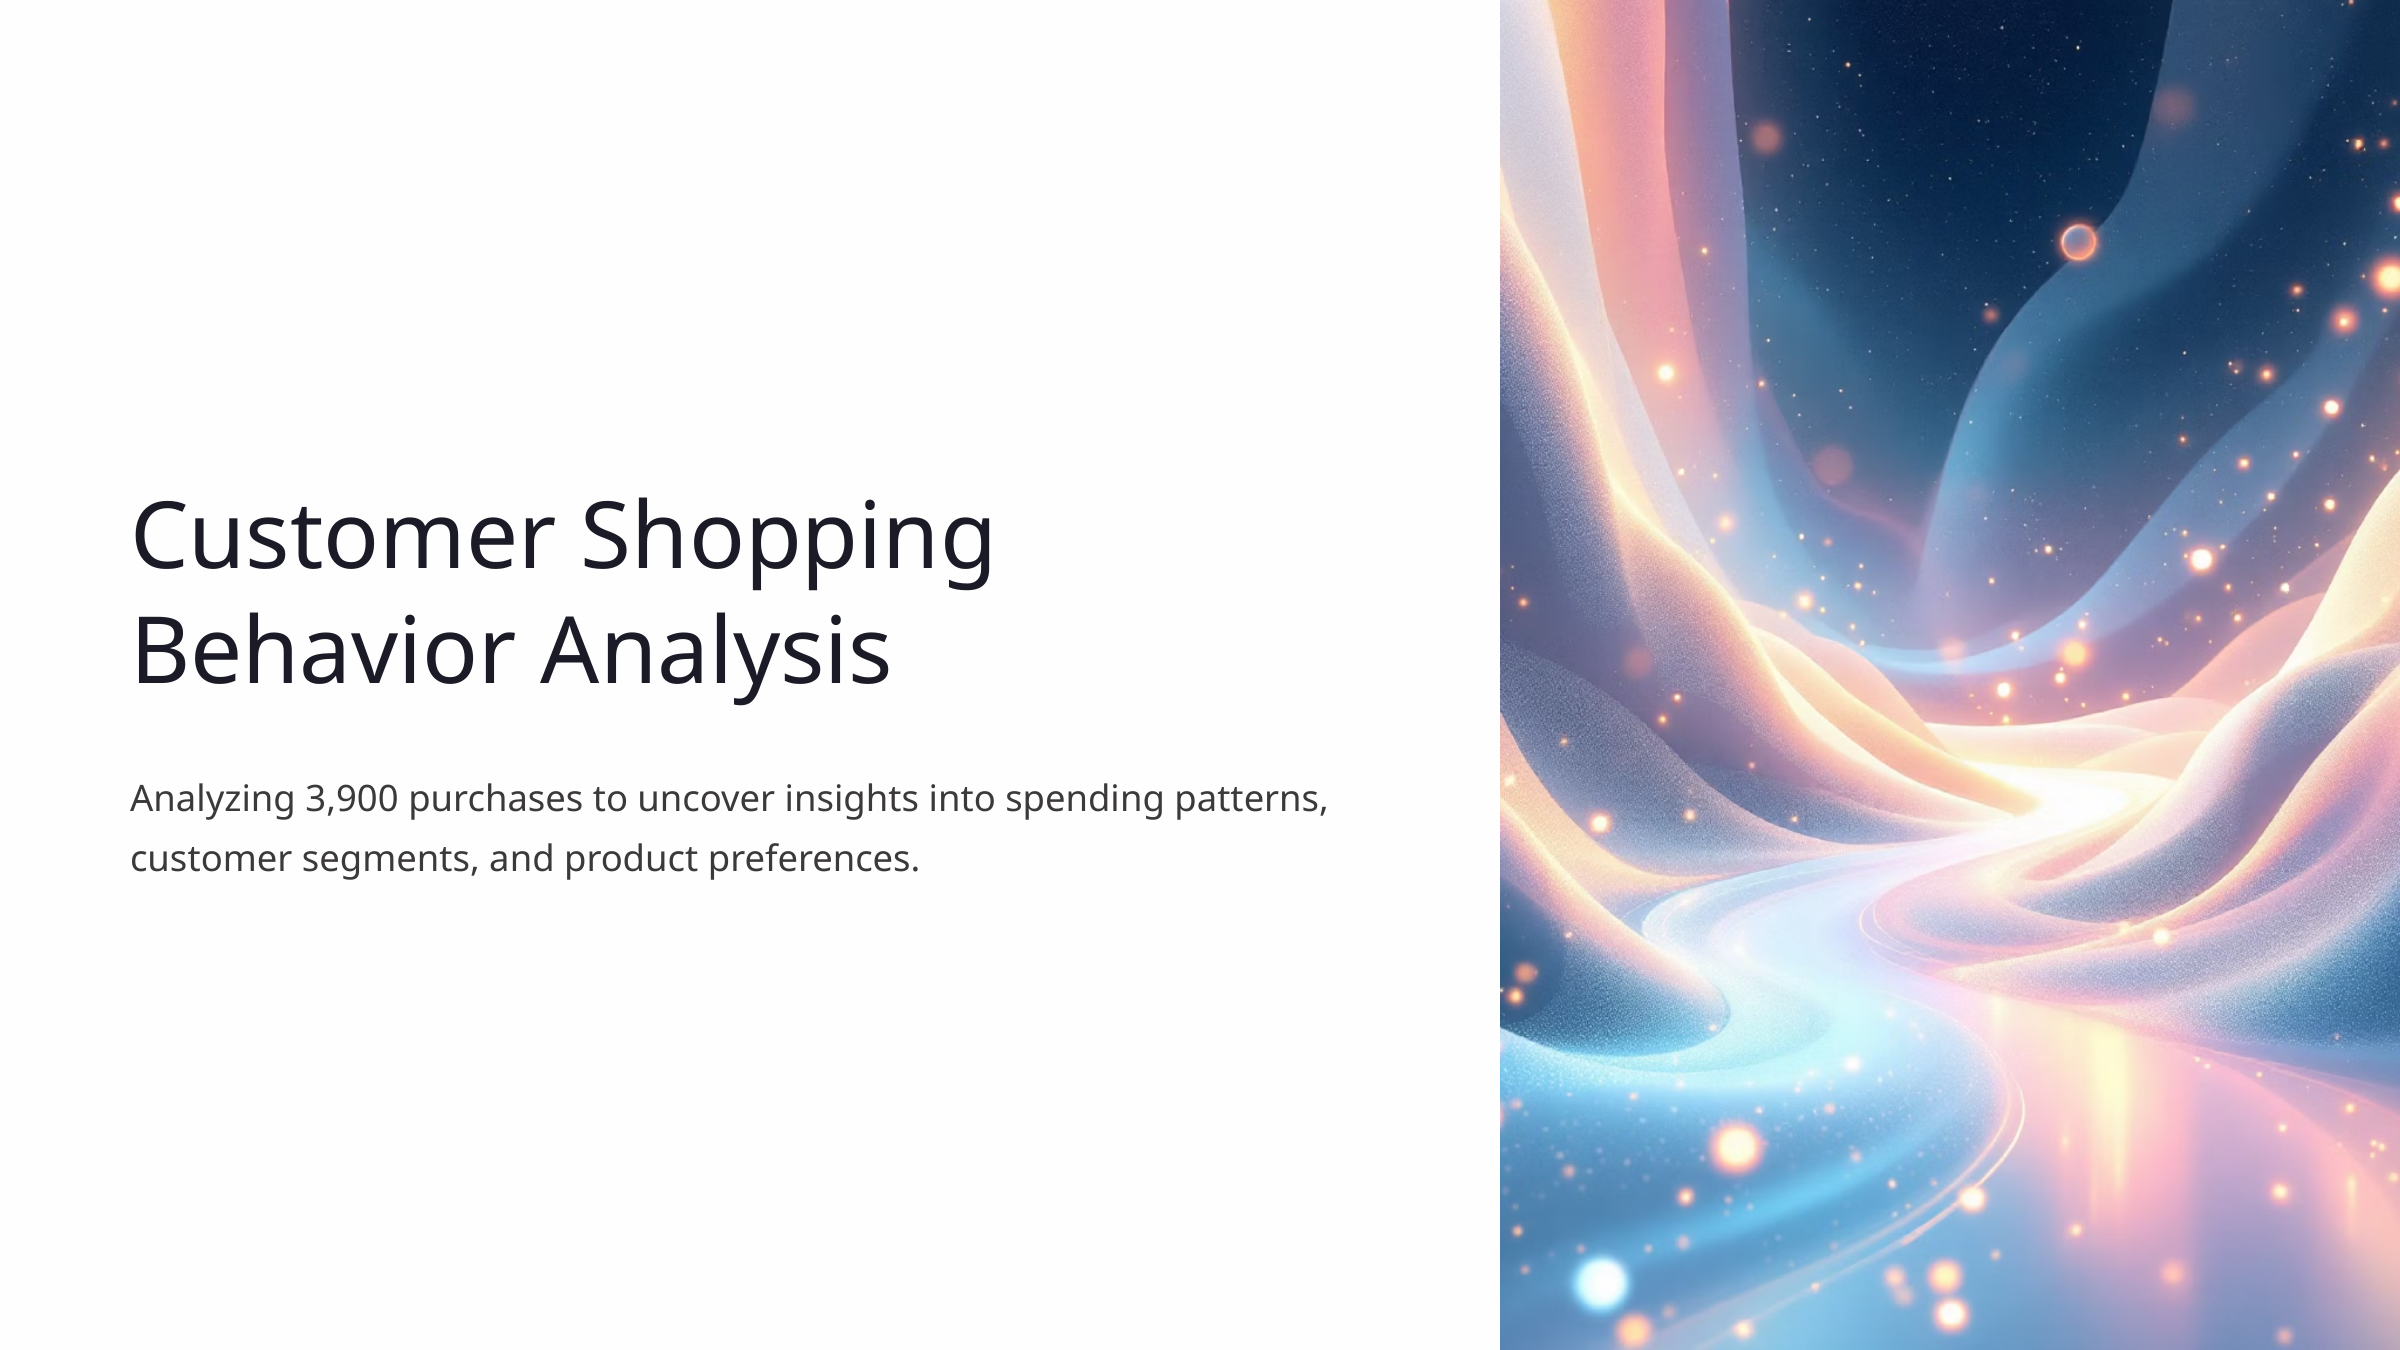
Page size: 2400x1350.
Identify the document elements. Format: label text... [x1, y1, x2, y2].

picture [1499, 0, 2400, 1350]
text_box Customer Shopping Behavior Analysis [130, 471, 1370, 704]
text_box Analyzing 3,900 purchases to uncover insights into spending patterns, customer segments, and product preferences. [130, 759, 1370, 879]
